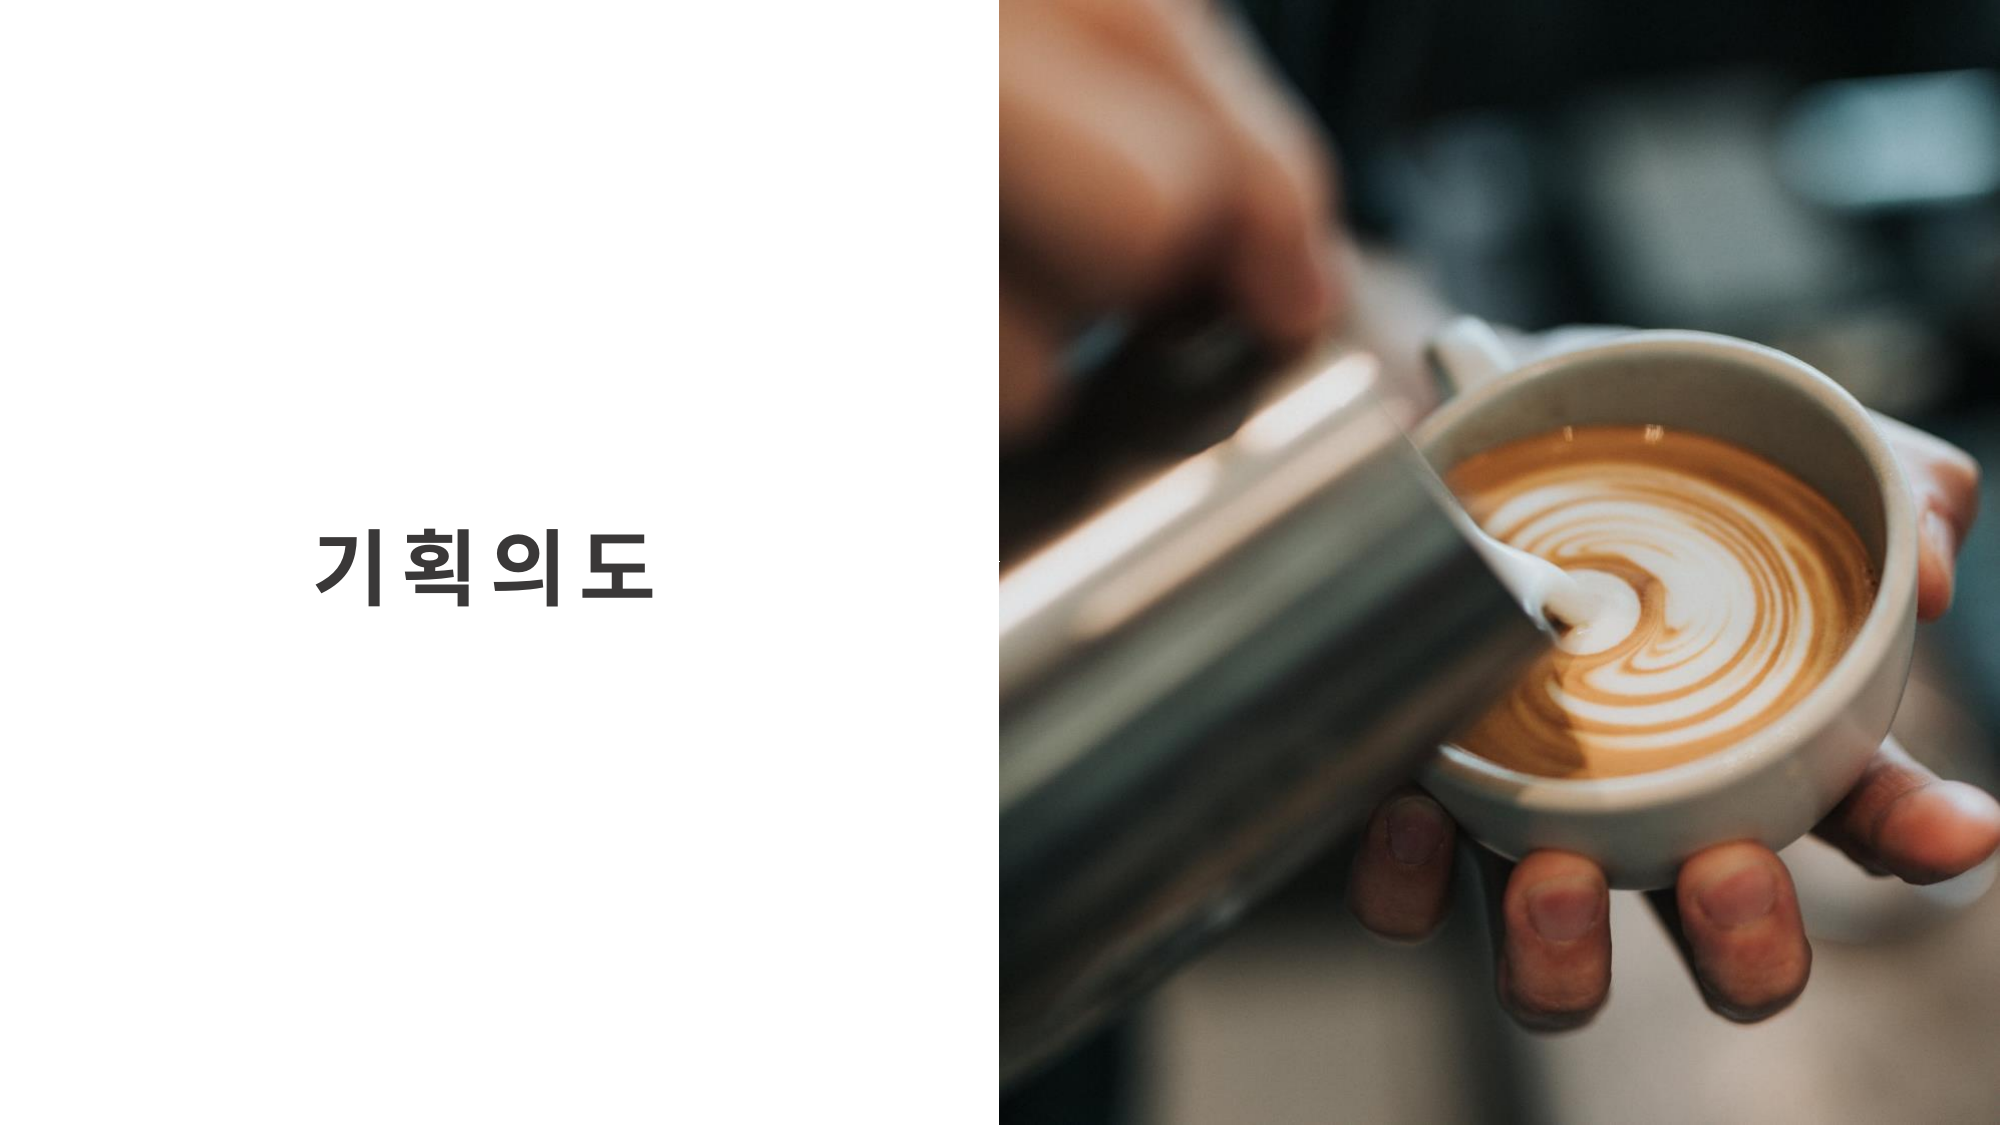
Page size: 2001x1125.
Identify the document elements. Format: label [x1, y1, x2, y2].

text_box [126, 388, 1000, 706]
picture [999, 0, 2000, 1125]
